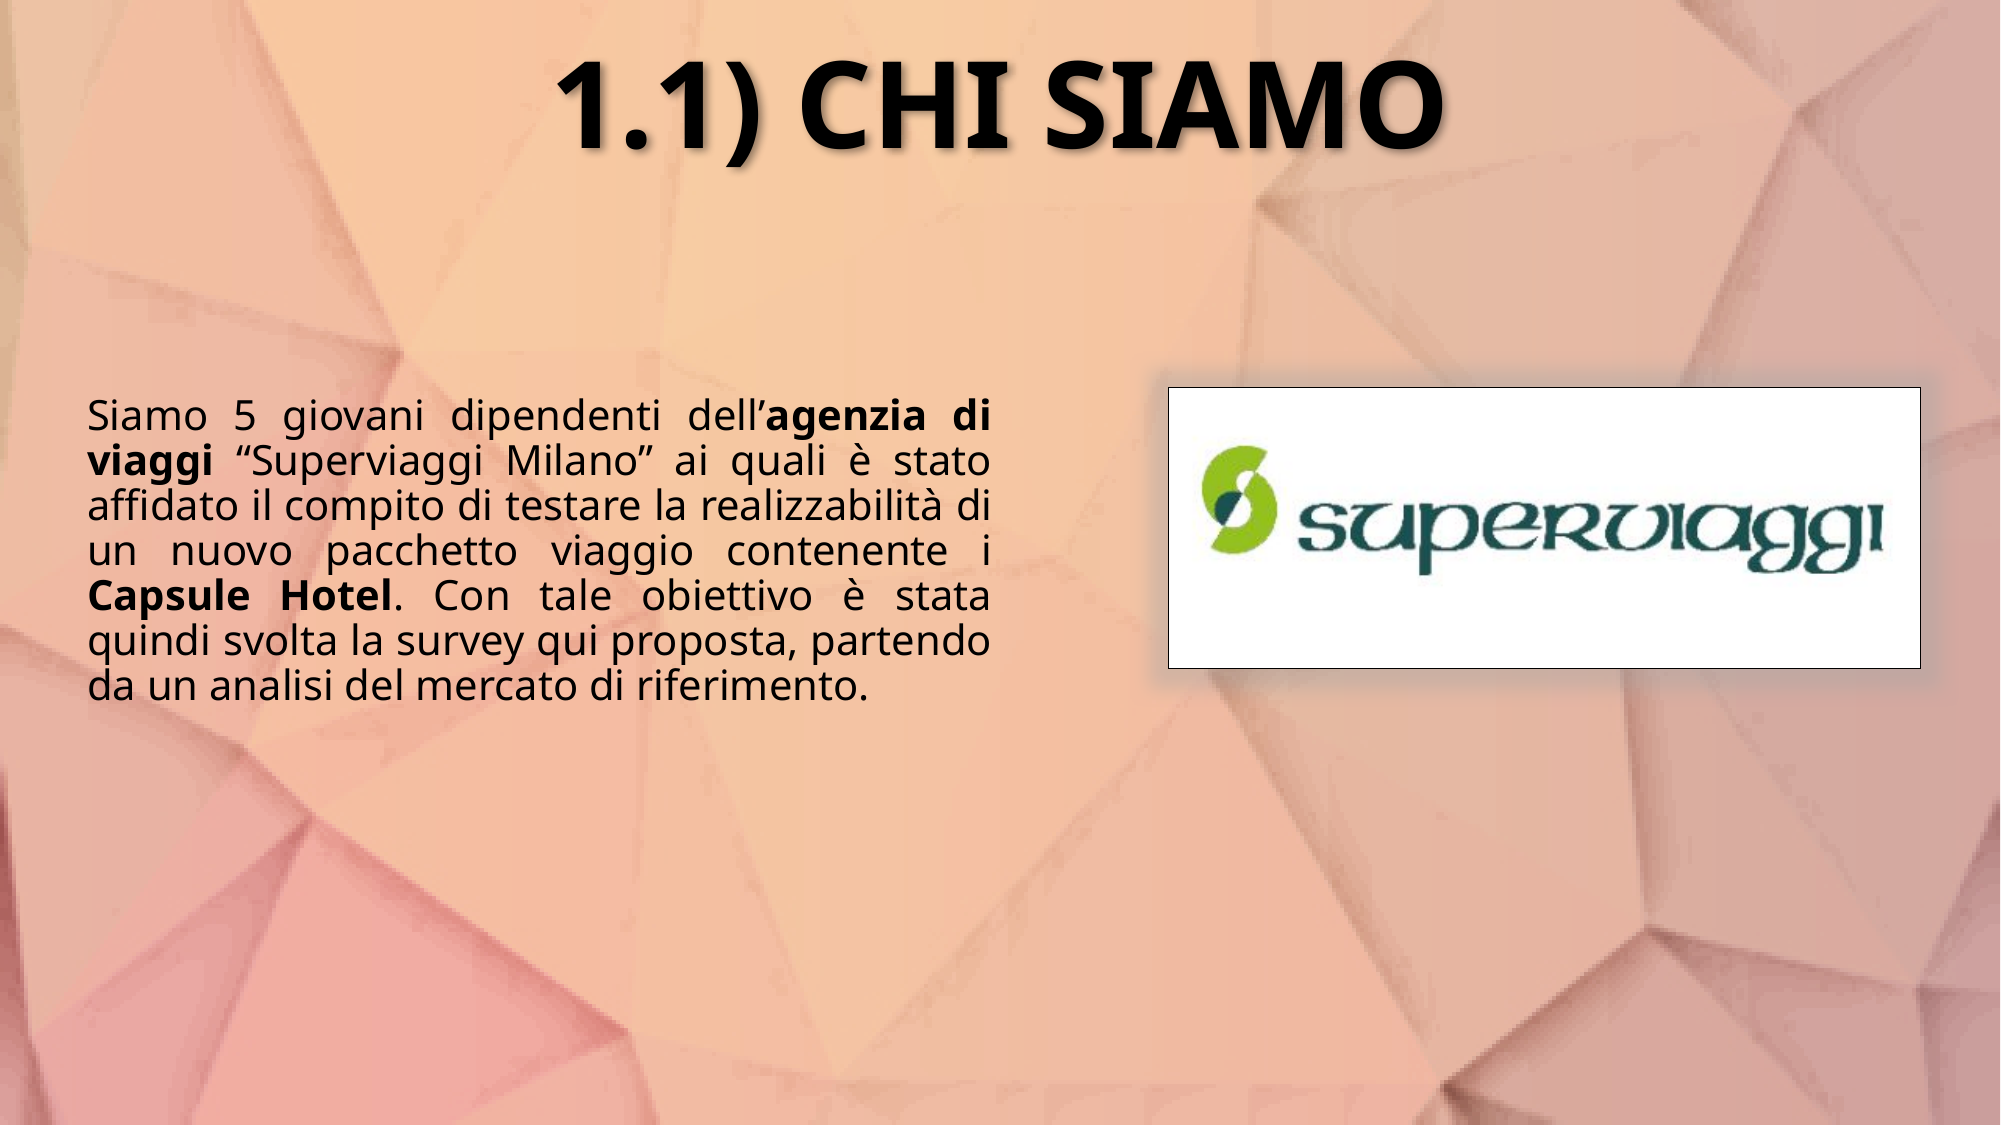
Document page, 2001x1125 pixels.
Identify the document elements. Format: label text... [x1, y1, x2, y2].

list Siamo 5 giovani dipendenti dell’agenzia di viaggi “Superviaggi Milano” ai quali è stato affidato il compito di testare la realizzabilità di un nuovo pacchetto viaggio contenente i Capsule Hotel. Con tale obiettivo è stata quindi svolta la survey qui proposta, partendo da un analisi del mercato di riferimento. [78, 386, 1001, 1009]
title 1.1) CHI SIAMO [249, 0, 1751, 183]
picture [0, 0, 2001, 1125]
